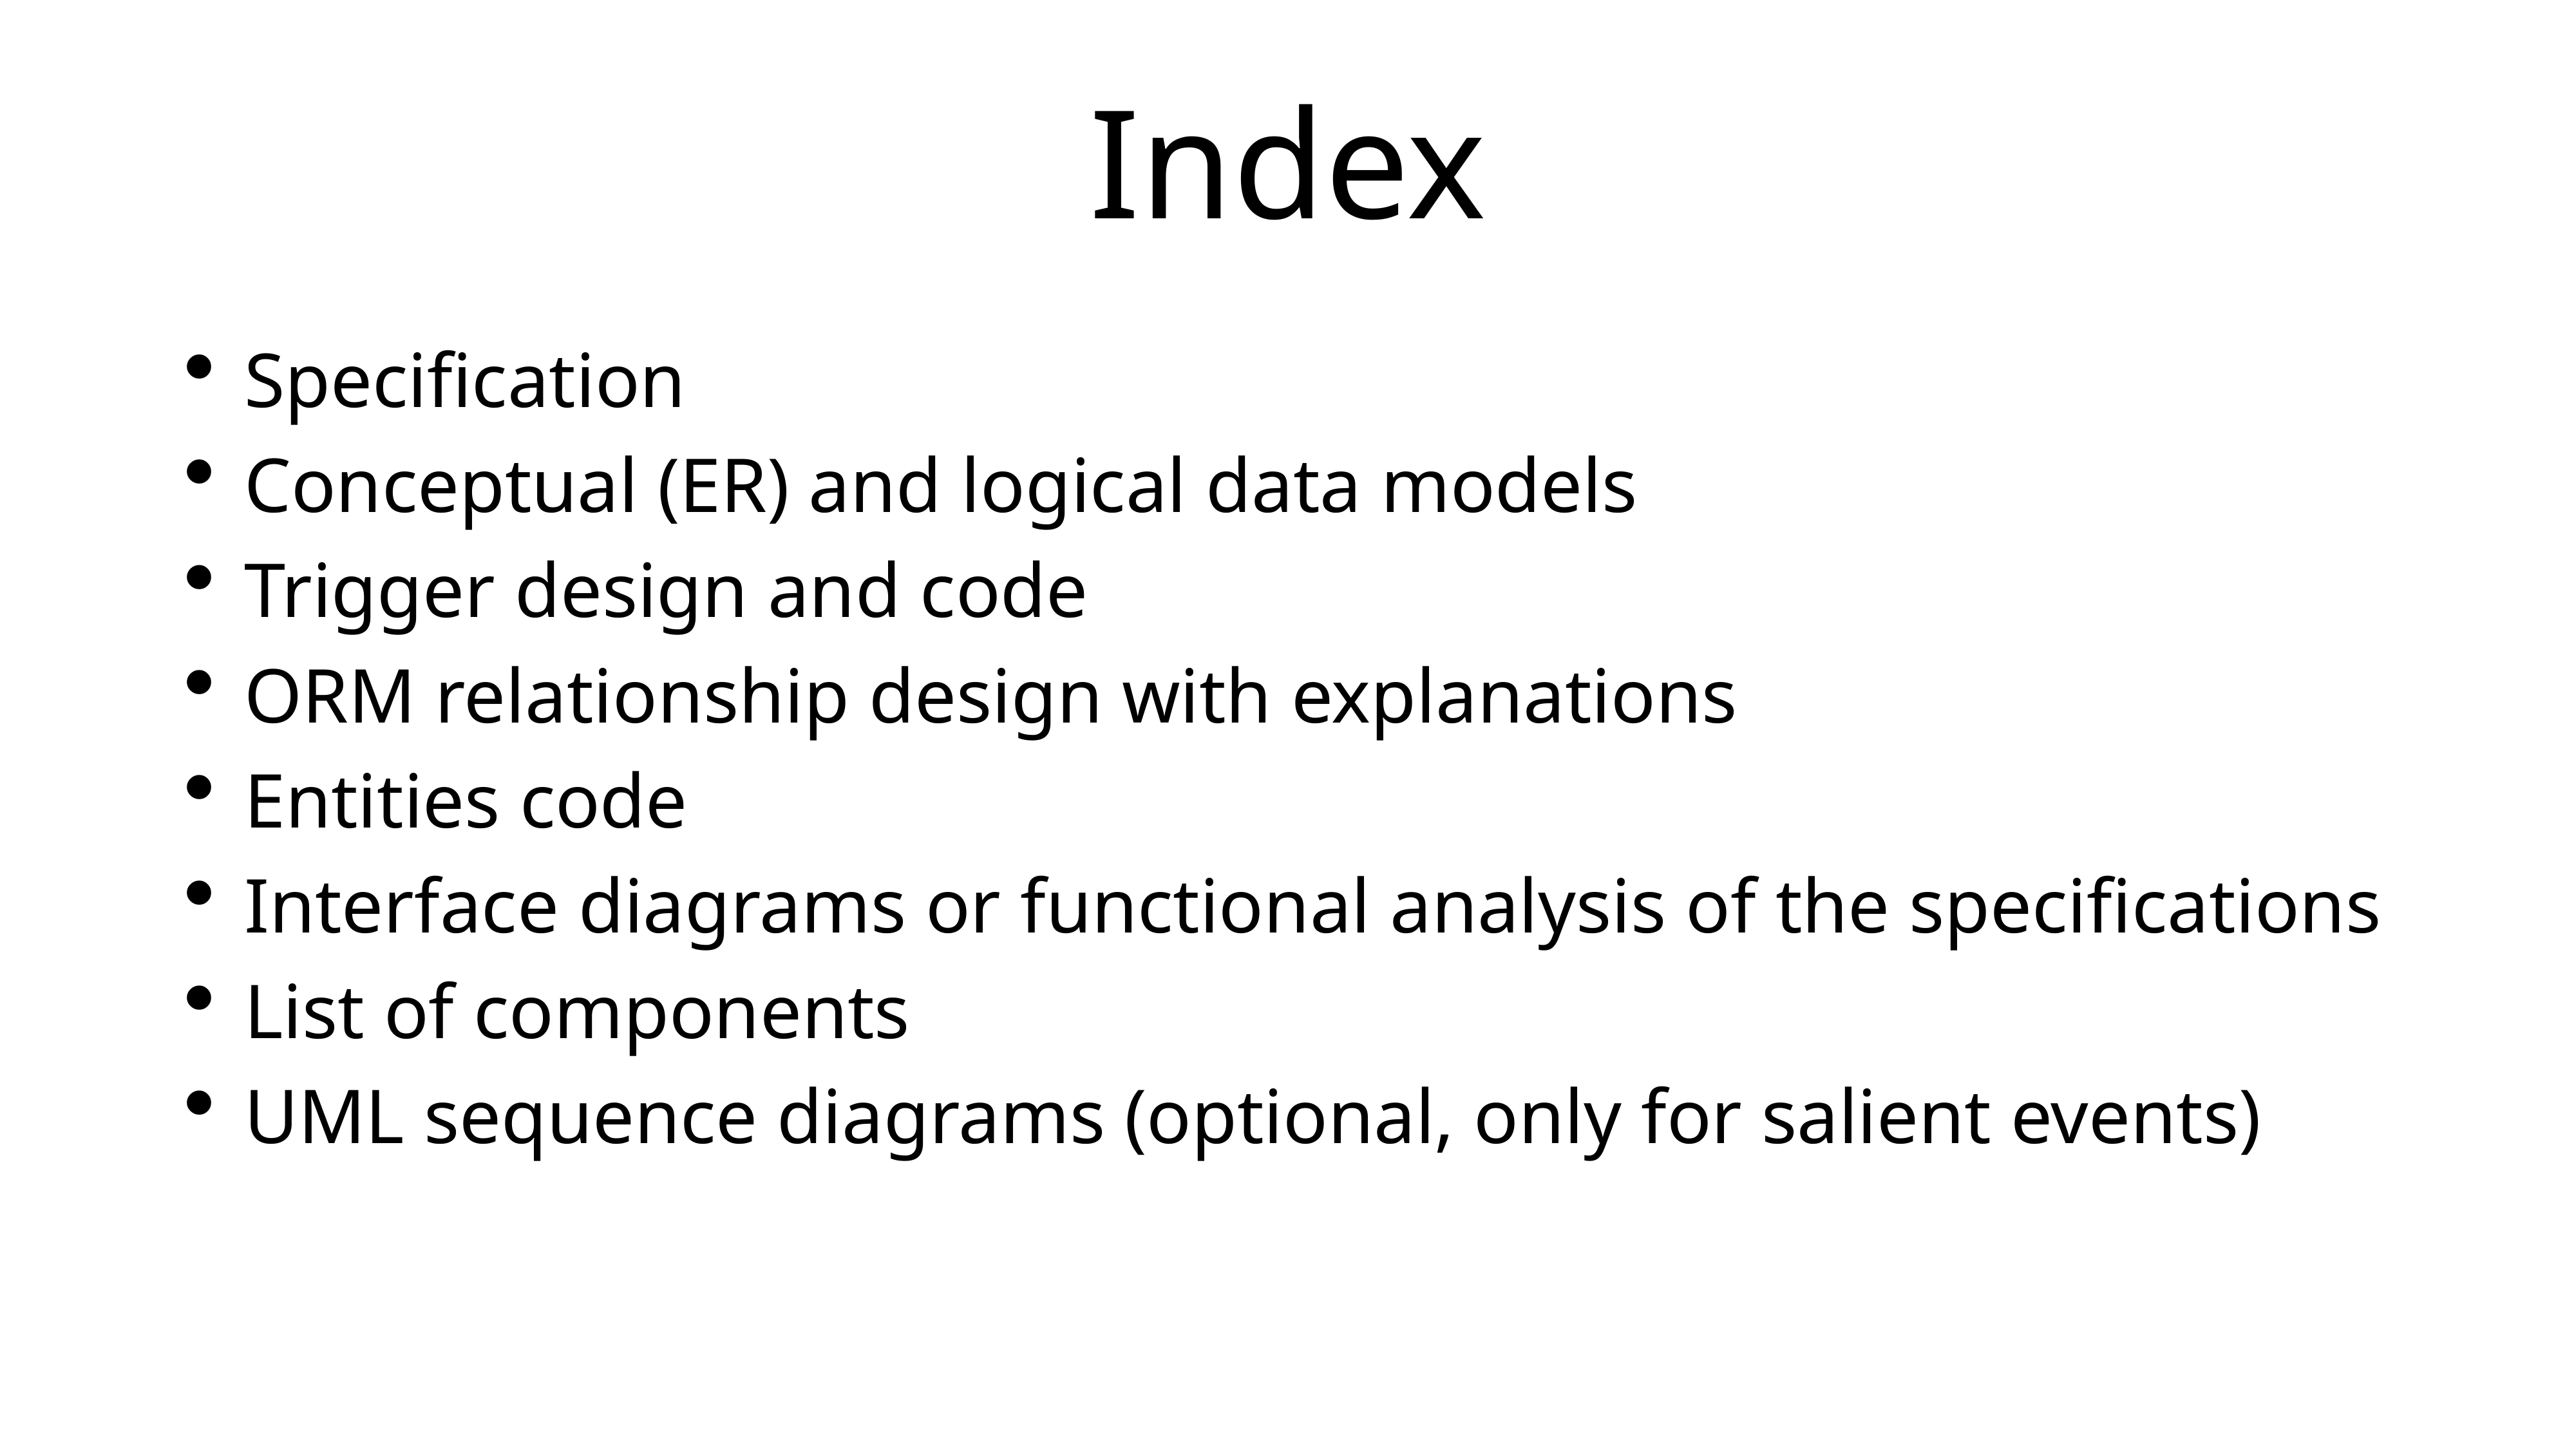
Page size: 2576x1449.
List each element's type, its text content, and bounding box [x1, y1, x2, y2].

list Specification Conceptual (ER) and logical data models Trigger design and code ORM relationship design with explanations Entities code Interface diagrams or functional analysis of the specifications List of components UML sequence diagrams (optional, only for salient events) [178, 327, 2398, 1310]
title Index [178, 37, 2398, 279]
